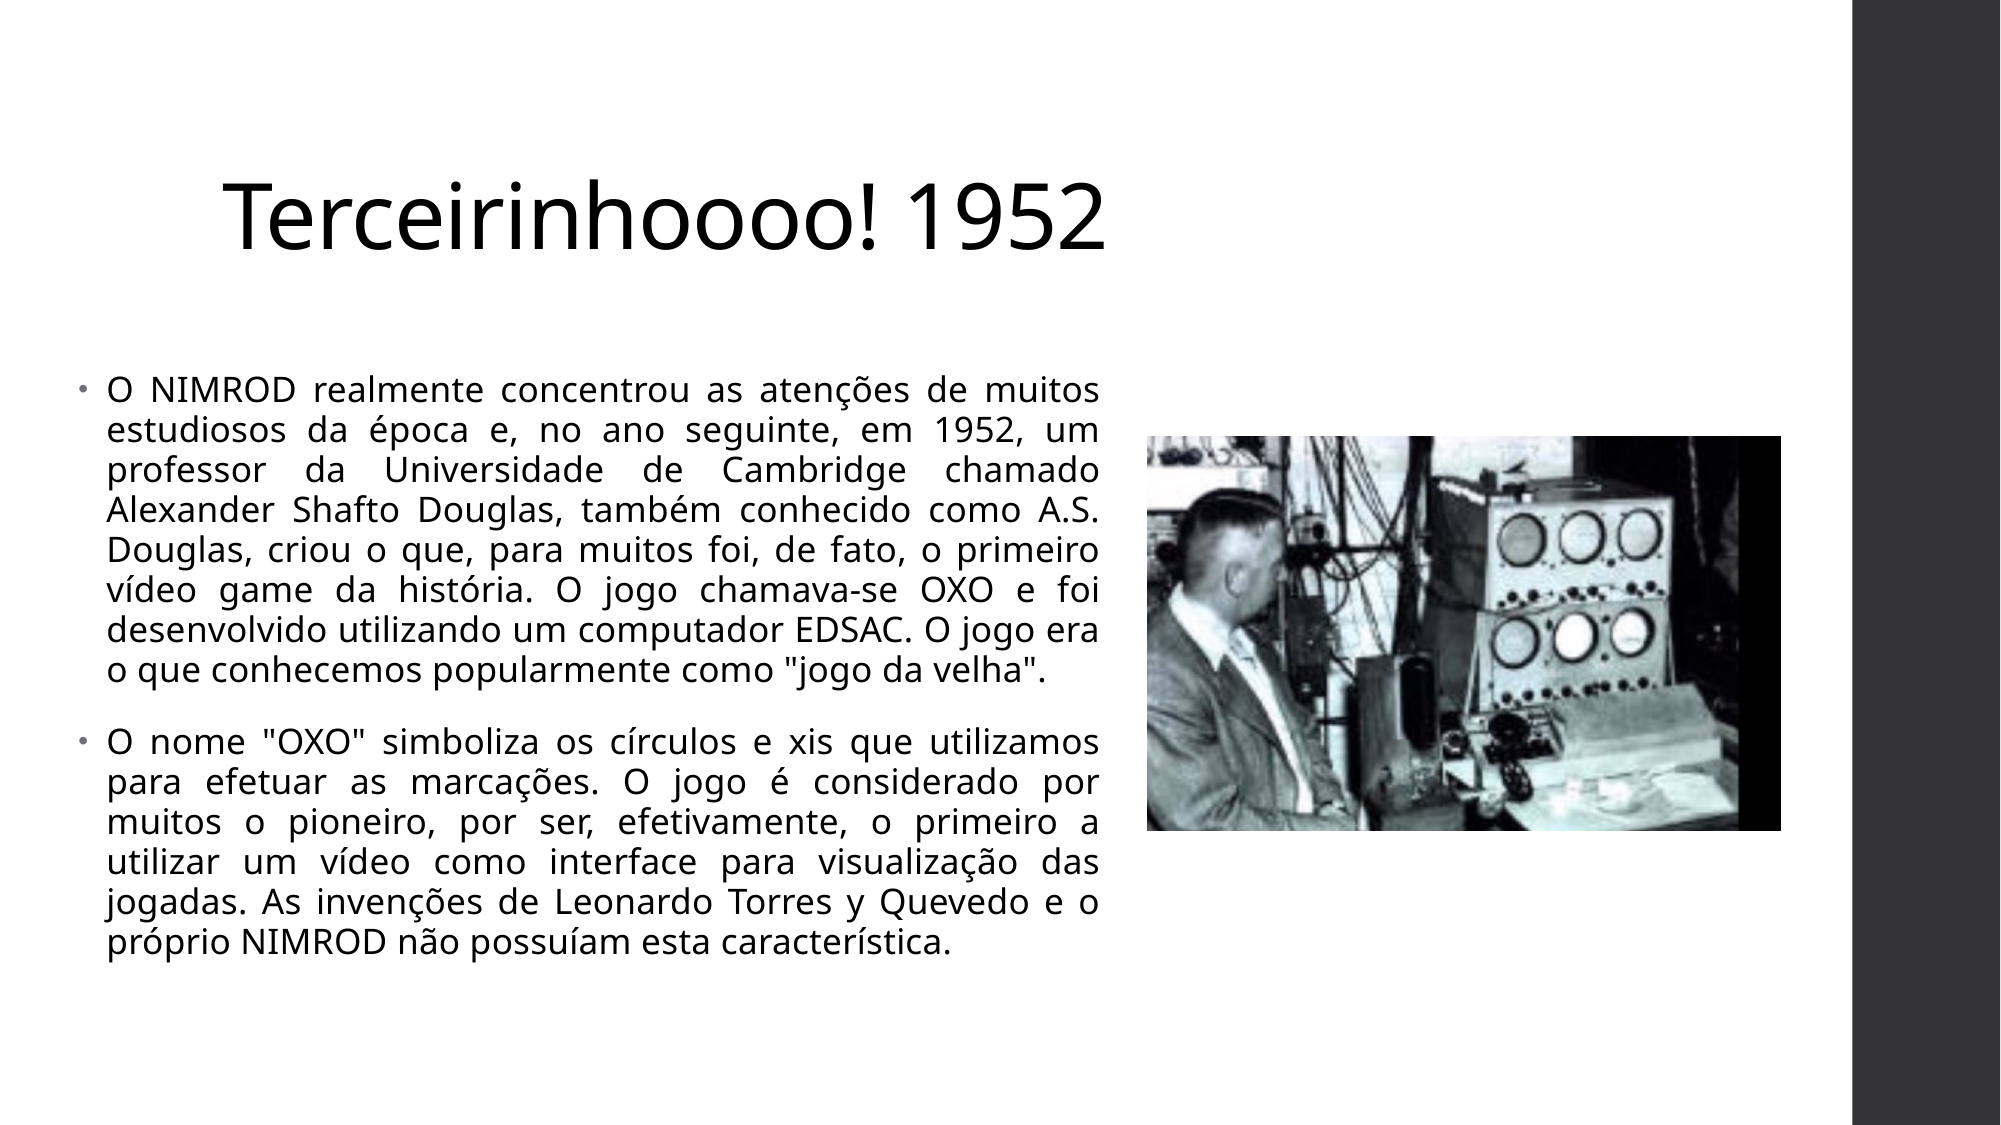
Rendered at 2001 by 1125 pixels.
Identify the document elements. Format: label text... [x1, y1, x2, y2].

list O NIMROD realmente concentrou as atenções de muitos estudiosos da época e, no ano seguinte, em 1952, um professor da Universidade de Cambridge chamado Alexander Shafto Douglas, também conhecido como A.S. Douglas, criou o que, para muitos foi, de fato, o primeiro vídeo game da história. O jogo chamava-se OXO e foi desenvolvido utilizando um computador EDSAC. O jogo era o que conhecemos popularmente como "jogo da velha". O nome "OXO" simboliza os círculos e xis que utilizamos para efetuar as marcações. O jogo é considerado por muitos o pioneiro, por ser, efetivamente, o primeiro a utilizar um vídeo como interface para visualização das jogadas. As invenções de Leonardo Torres y Quevedo e o próprio NIMROD não possuíam esta característica. [63, 289, 1118, 1003]
picture [1147, 435, 1781, 831]
title Terceirinhoooo! 1952 [206, 60, 1797, 278]
